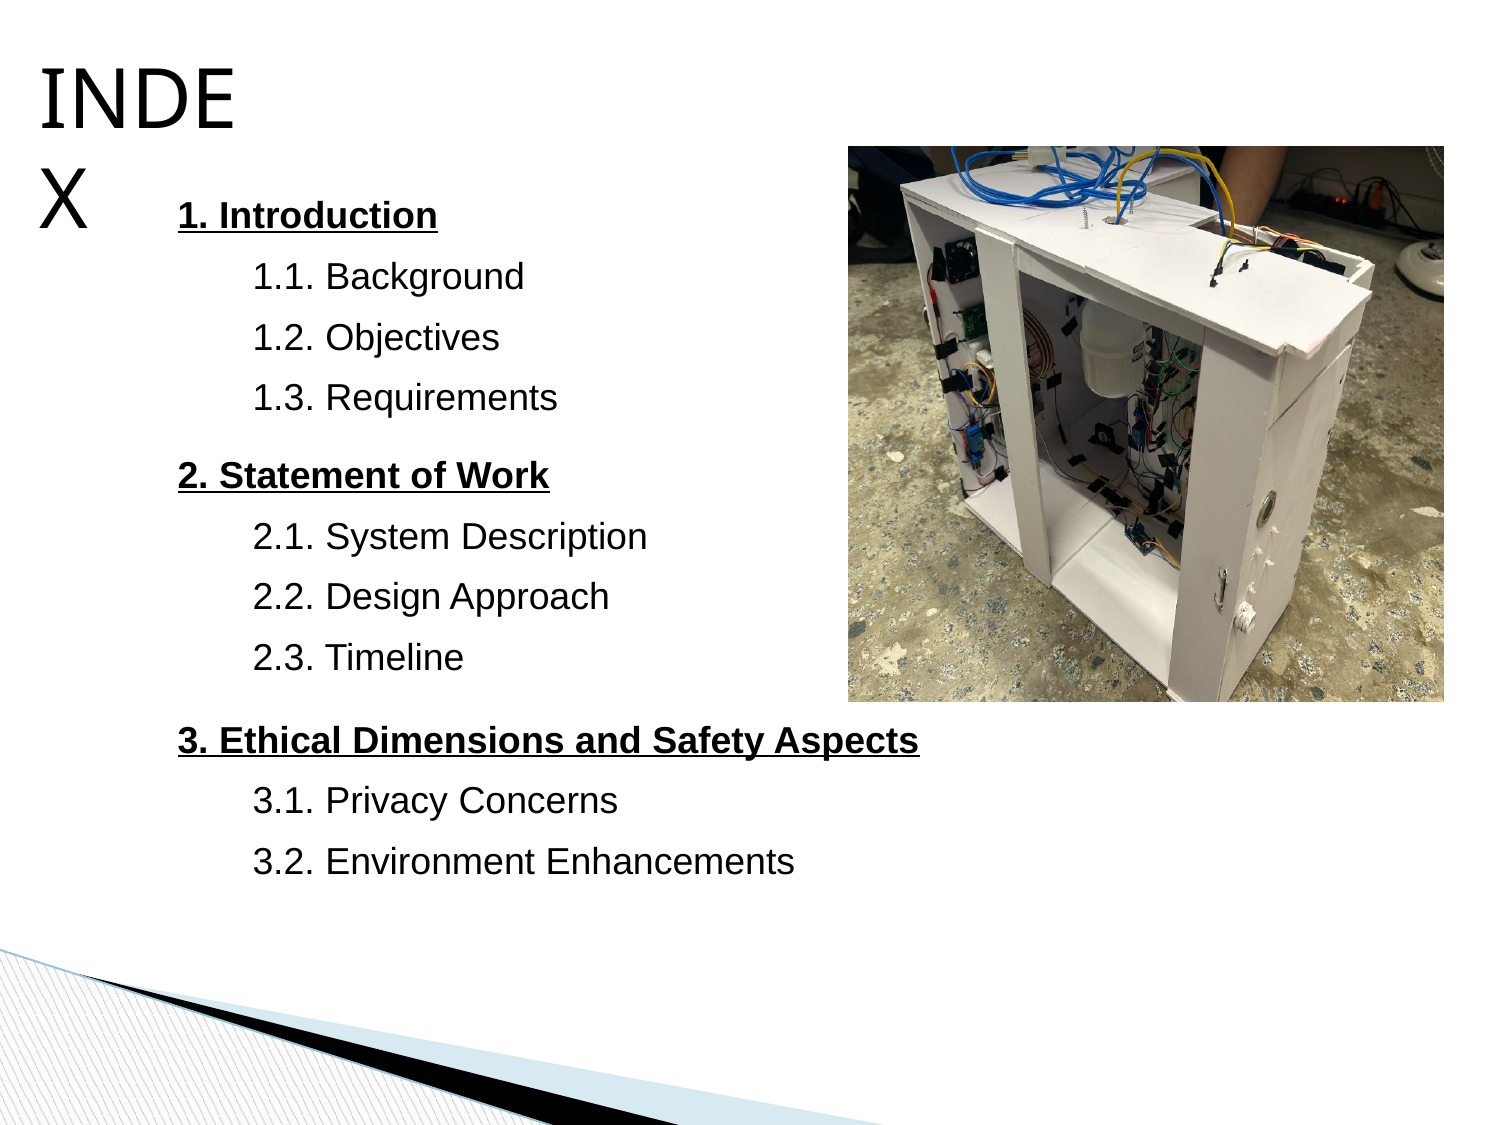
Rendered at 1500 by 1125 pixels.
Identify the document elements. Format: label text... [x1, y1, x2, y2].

text_box 2. Statement of Work [162, 443, 569, 504]
text_box 3.1. Privacy Concerns [237, 768, 638, 829]
text_box 1. Introduction [162, 183, 467, 244]
text_box 2.2. Design Approach [237, 564, 630, 625]
text_box 3. Ethical Dimensions and Safety Aspects [162, 708, 943, 769]
text_box 1.2. Objectives [237, 305, 519, 365]
text_box 1.1. Background [237, 244, 544, 305]
text_box 1.3. Requirements [237, 365, 577, 426]
text_box 2.1. System Description [237, 504, 668, 565]
picture [847, 146, 1444, 702]
text_box INDEX [24, 37, 300, 253]
text_box 2.3. Timeline [237, 625, 483, 686]
text_box 3.2. Environment Enhancements [237, 829, 828, 890]
